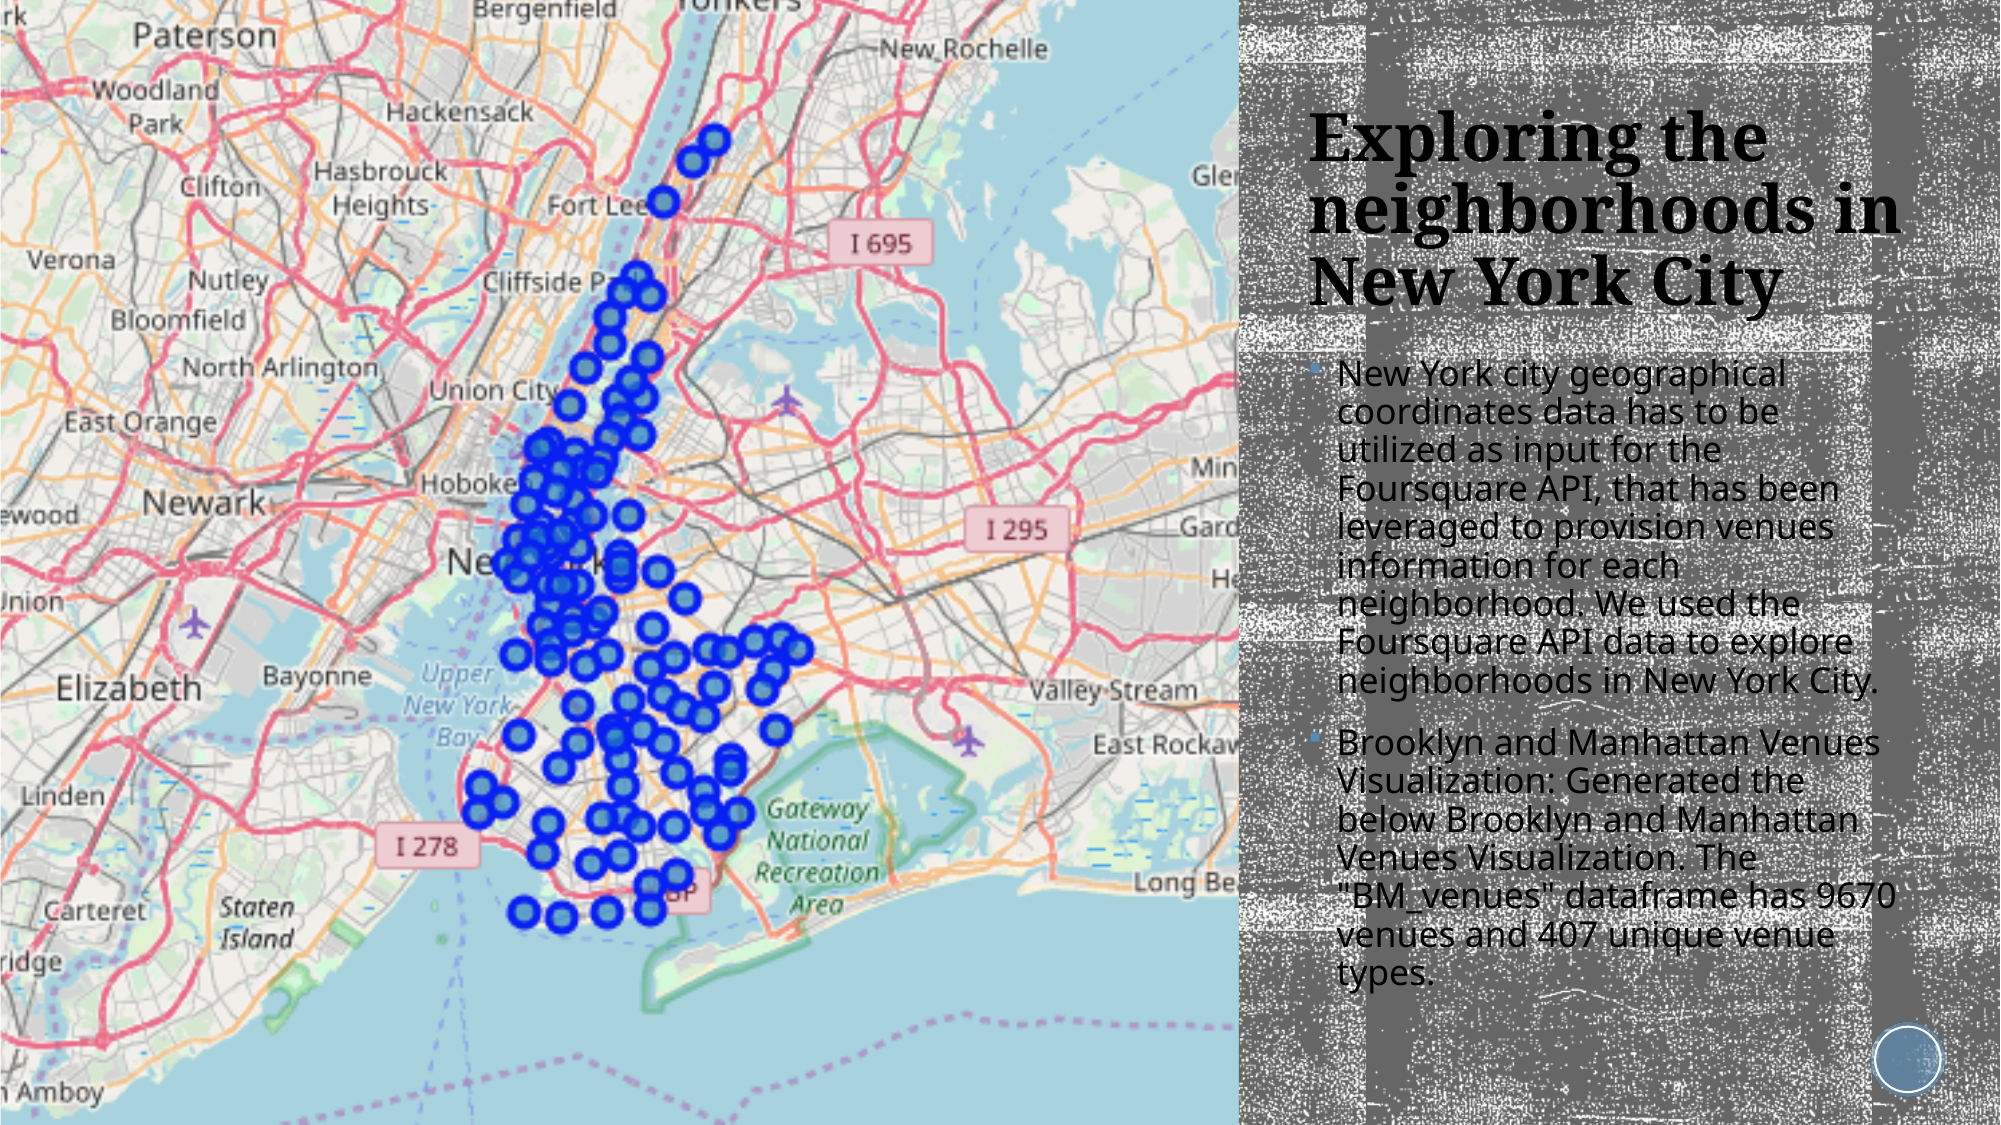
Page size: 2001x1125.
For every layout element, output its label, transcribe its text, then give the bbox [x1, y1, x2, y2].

text_box [1240, 0, 2000, 1125]
title Exploring the neighborhoods in New York City [1293, 79, 1920, 344]
list New York city geographical coordinates data has to be utilized as input for the Foursquare API, that has been leveraged to provision venues information for each neighborhood. We used the Foursquare API data to explore neighborhoods in New York City. Brooklyn and Manhattan Venues Visualization: Generated the below Brooklyn and Manhattan Venues Visualization. The "BM_venues" dataframe has 9670 venues and 407 unique venue types. [1293, 348, 1920, 1013]
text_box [1872, 1024, 1943, 1096]
picture [0, 0, 1238, 1125]
